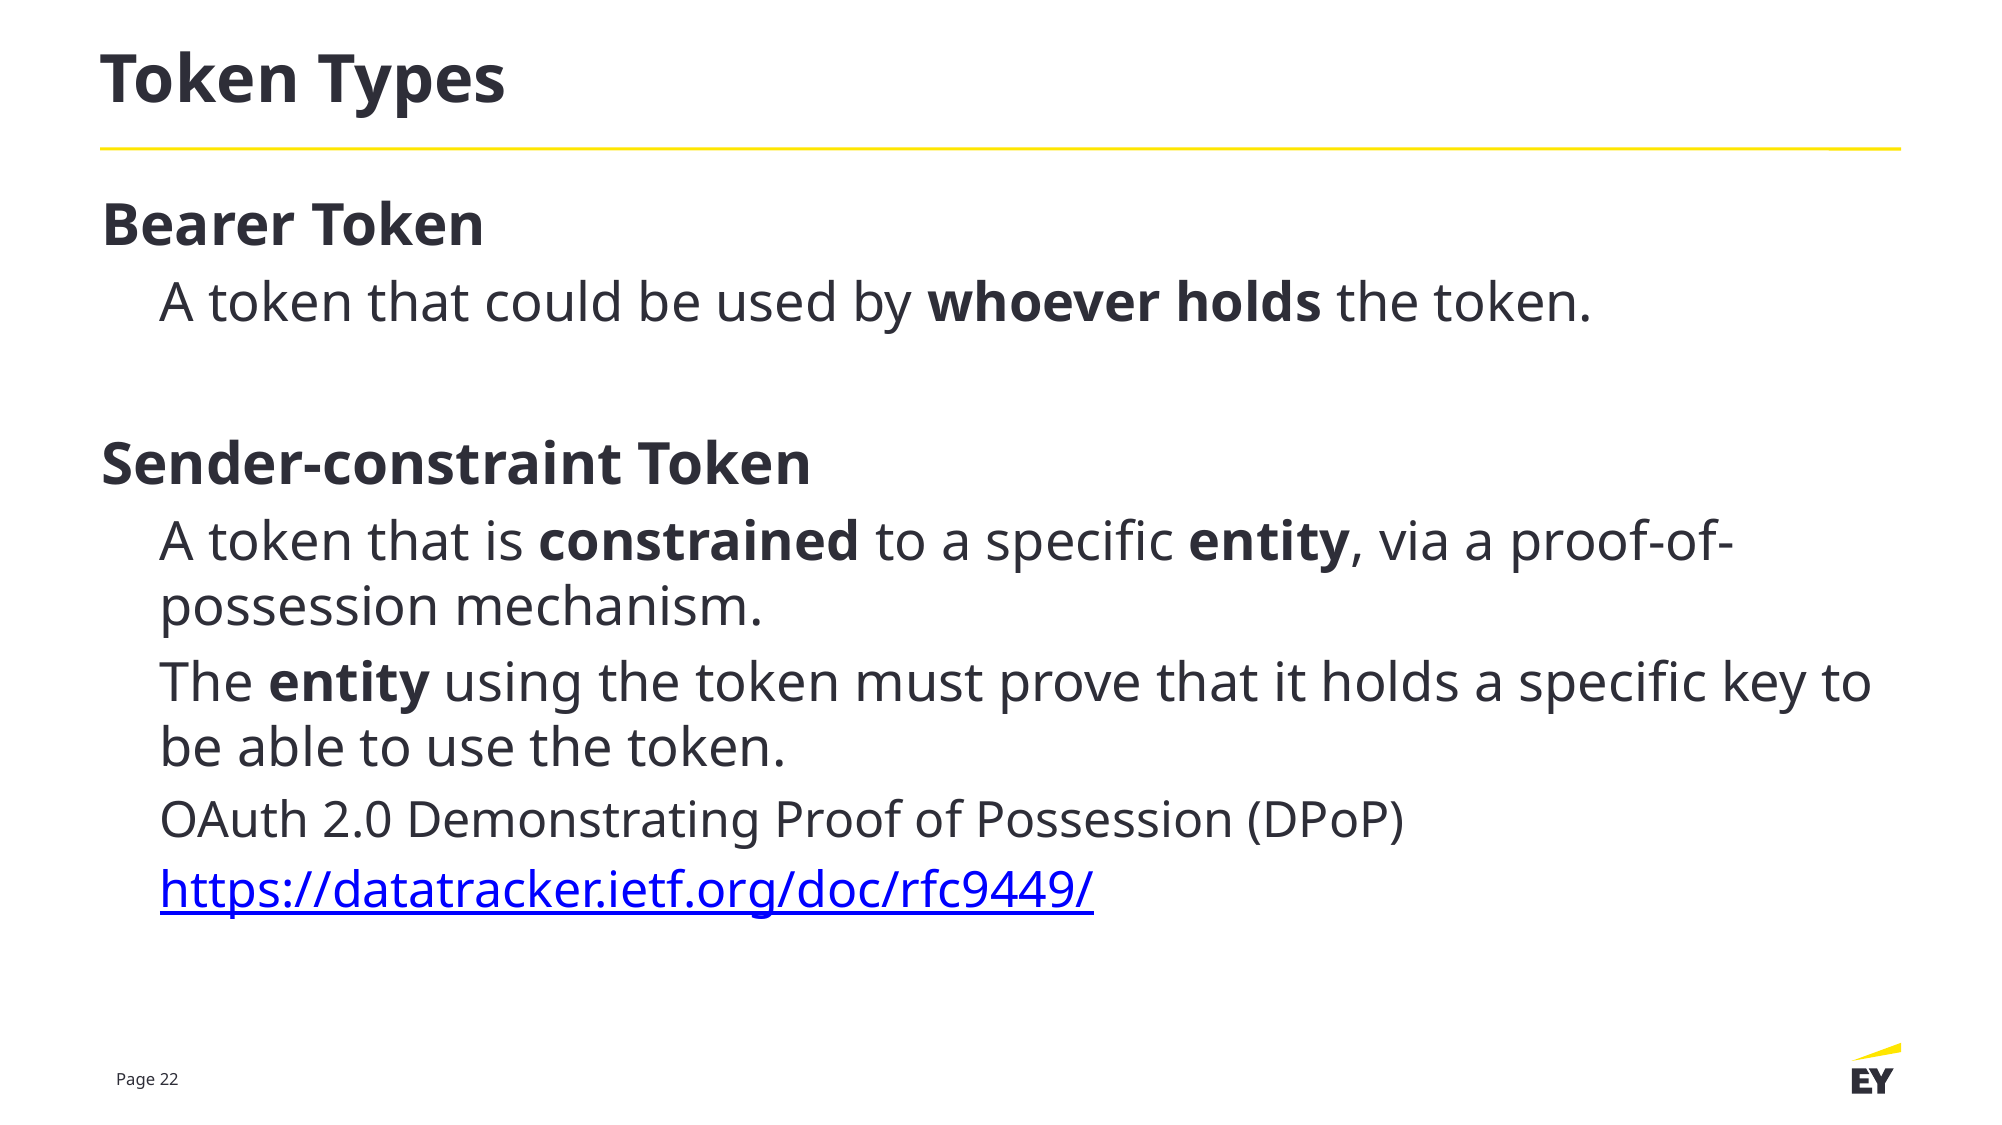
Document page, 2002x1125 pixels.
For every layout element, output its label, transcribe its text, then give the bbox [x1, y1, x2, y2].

slide_number Page 22 [101, 1061, 211, 1092]
title Token Types [100, 48, 1901, 146]
list Bearer Token A token that could be used by whoever holds the token. Sender-constraint Token A token that is constrained to a specific entity, via a proof-of-possession mechanism. The entity using the token must prove that it holds a specific key to be able to use the token. OAuth 2.0 Demonstrating Proof of Possession (DPoP) https://datatracker.ietf.org/doc/rfc9449/ [101, 186, 1901, 999]
